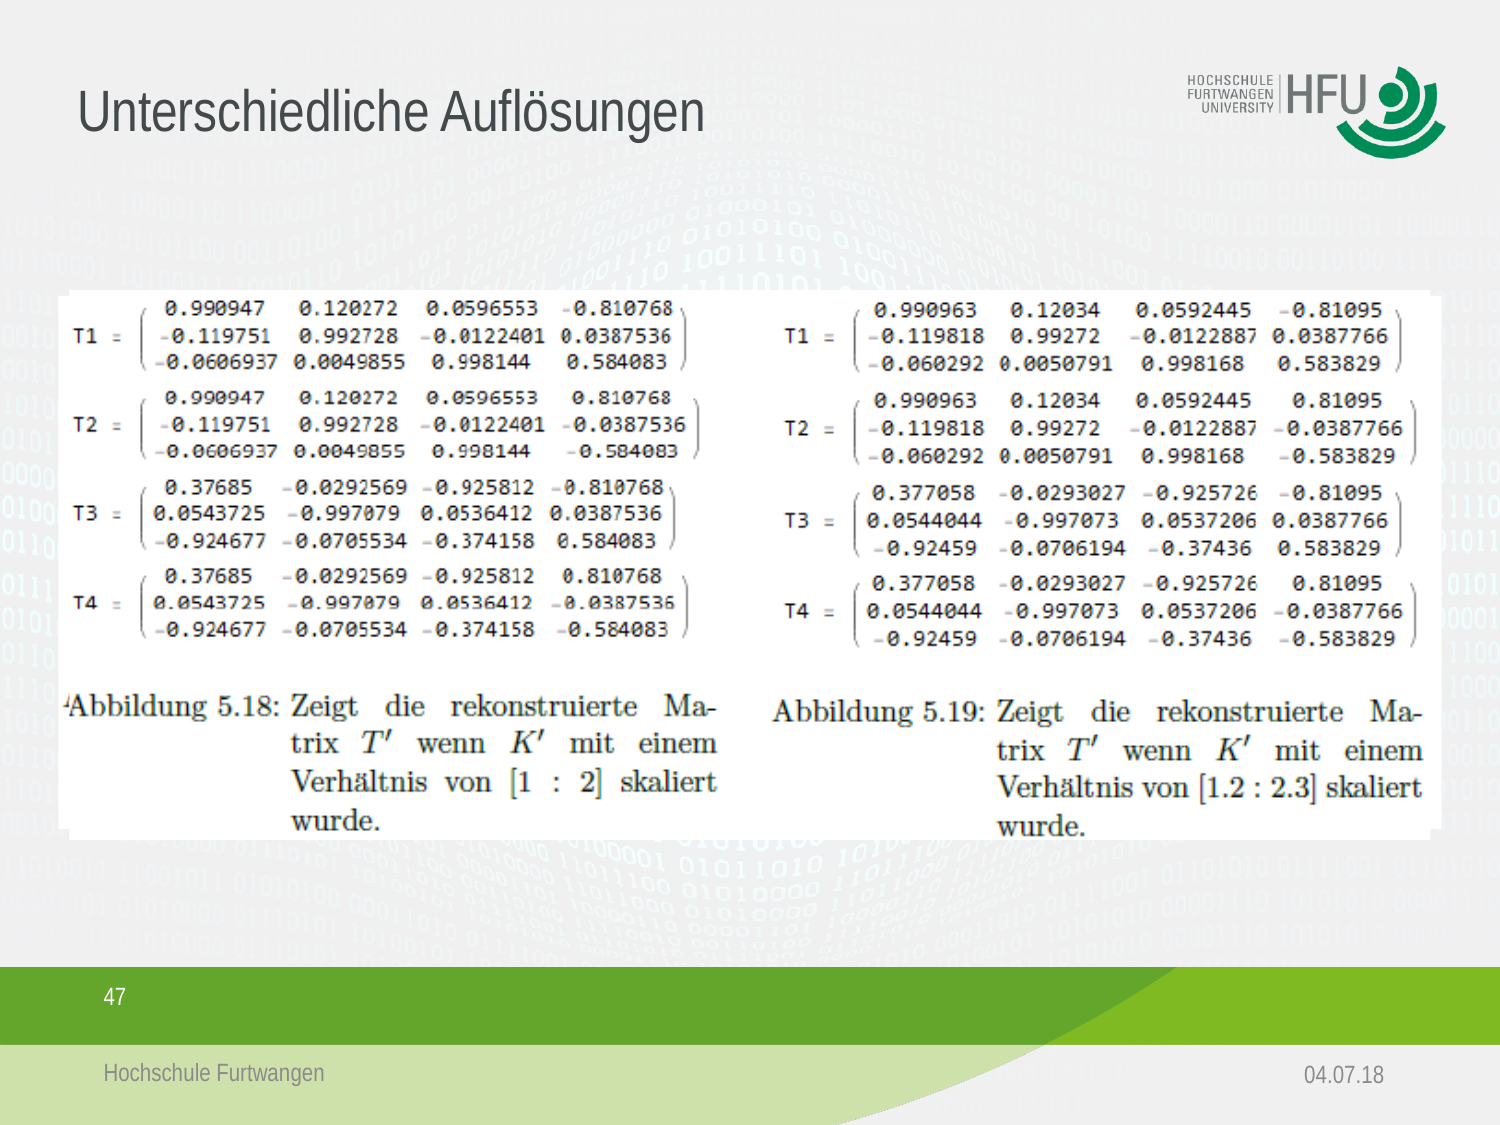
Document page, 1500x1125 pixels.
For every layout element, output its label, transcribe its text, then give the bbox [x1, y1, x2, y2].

title Unterschiedliche Auflösungen [77, 64, 1353, 153]
footer Hochschule Furtwangen [88, 1044, 420, 1105]
picture [0, 967, 1500, 1125]
picture [1166, 53, 1454, 164]
slide_number 47 [88, 967, 160, 1028]
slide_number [1257, 1046, 1400, 1107]
picture [58, 290, 1442, 841]
